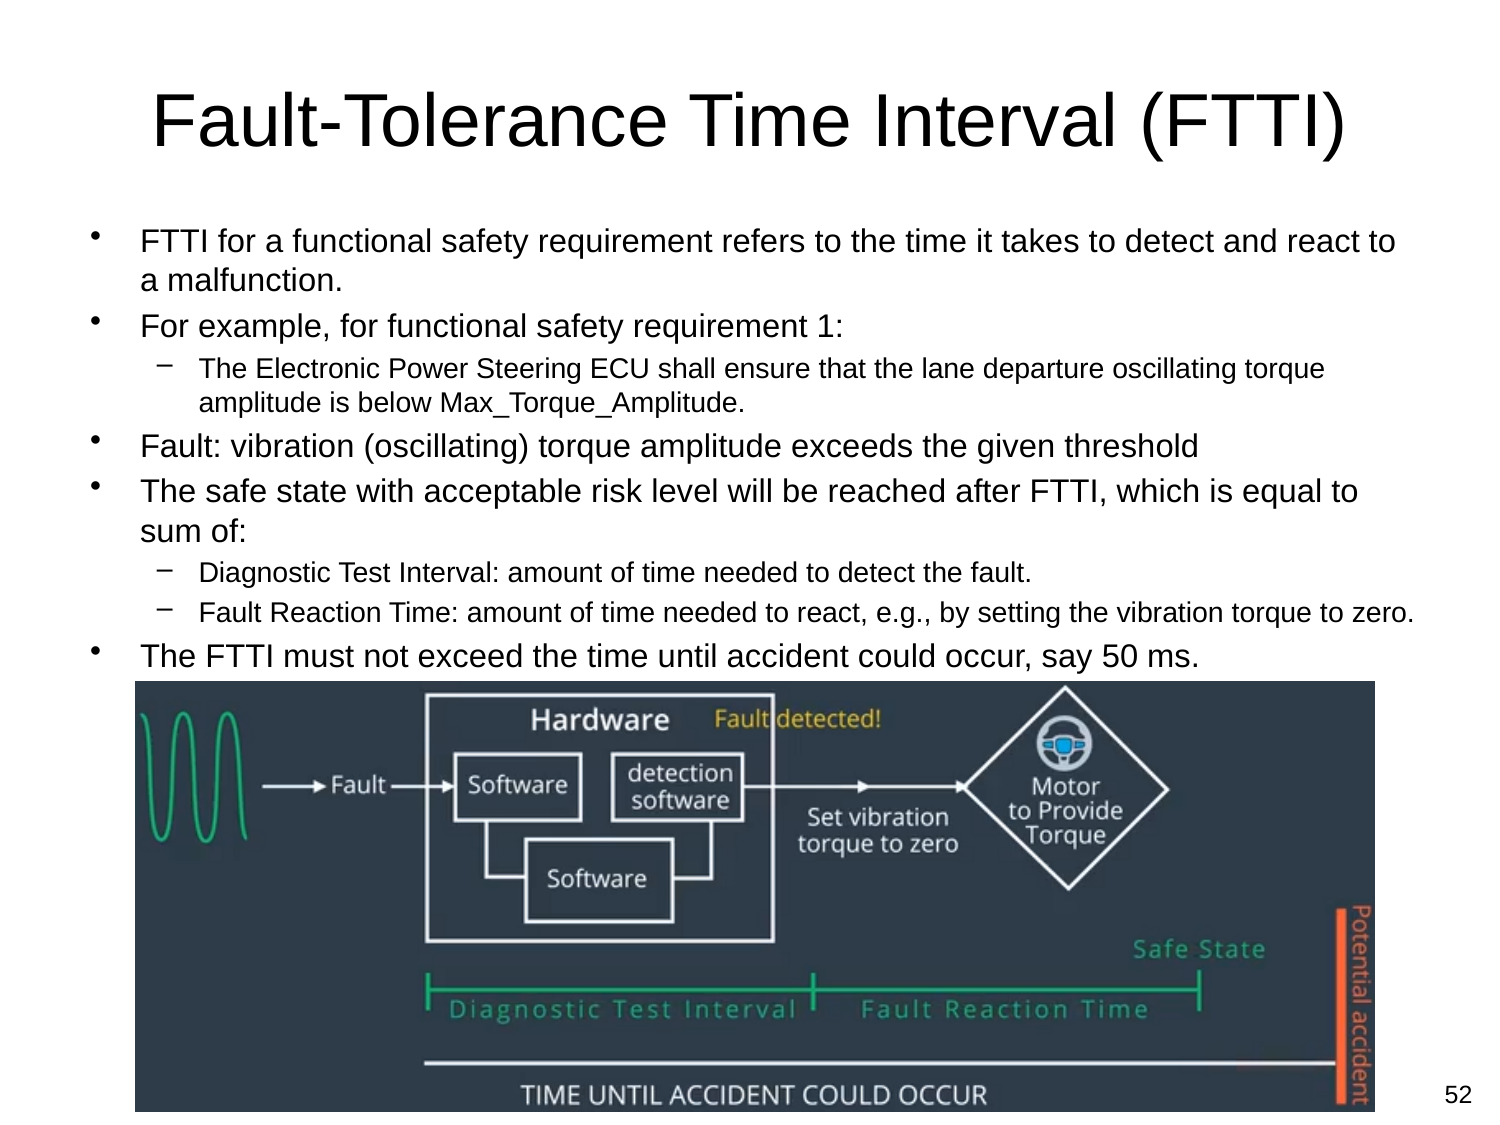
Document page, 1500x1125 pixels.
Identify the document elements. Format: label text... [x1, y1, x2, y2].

picture [135, 681, 1376, 1112]
title Fault-Tolerance Time Interval (FTTI) [74, 44, 1426, 188]
list FTTI for a functional safety requirement refers to the time it takes to detect and react to a malfunction. For example, for functional safety requirement 1: The Electronic Power Steering ECU shall ensure that the lane departure oscillating torque amplitude is below Max_Torque_Amplitude. Fault: vibration (oscillating) torque amplitude exceeds the given threshold The safe state with acceptable risk level will be reached after FTTI, which is equal to sum of: Diagnostic Test Interval: amount of time needed to detect the fault. Fault Reaction Time: amount of time needed to react, e.g., by setting the vibration torque to zero. The FTTI must not exceed the time until accident could occur, say 50 ms. [74, 212, 1436, 717]
slide_number 52 [1379, 1070, 1488, 1112]
